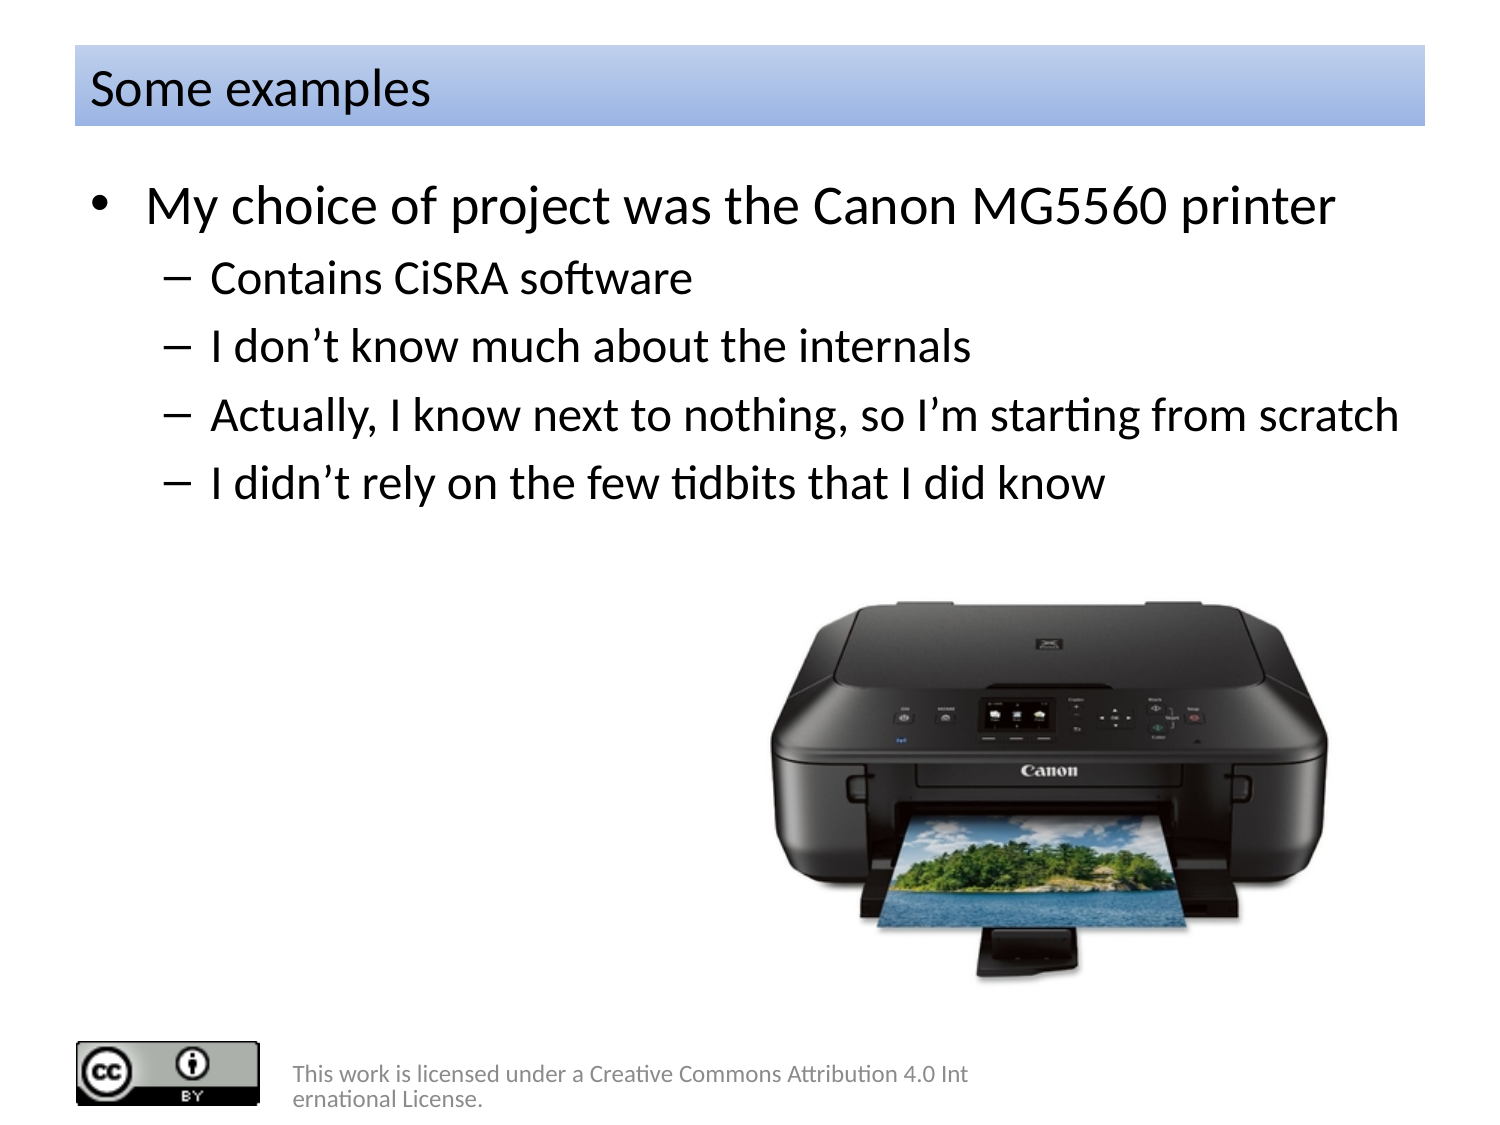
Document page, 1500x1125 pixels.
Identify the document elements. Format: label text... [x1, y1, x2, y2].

footer This work is licensed under a Creative Commons Attribution 4.0 International License. [277, 1042, 988, 1103]
title Some examples [75, 45, 1425, 126]
list My choice of project was the Canon MG5560 printer Contains CiSRA software I don’t know much about the internals Actually, I know next to nothing, so I’m starting from scratch I didn’t rely on the few tidbits that I did know [75, 160, 1425, 563]
picture [76, 1041, 260, 1106]
picture [754, 558, 1353, 997]
